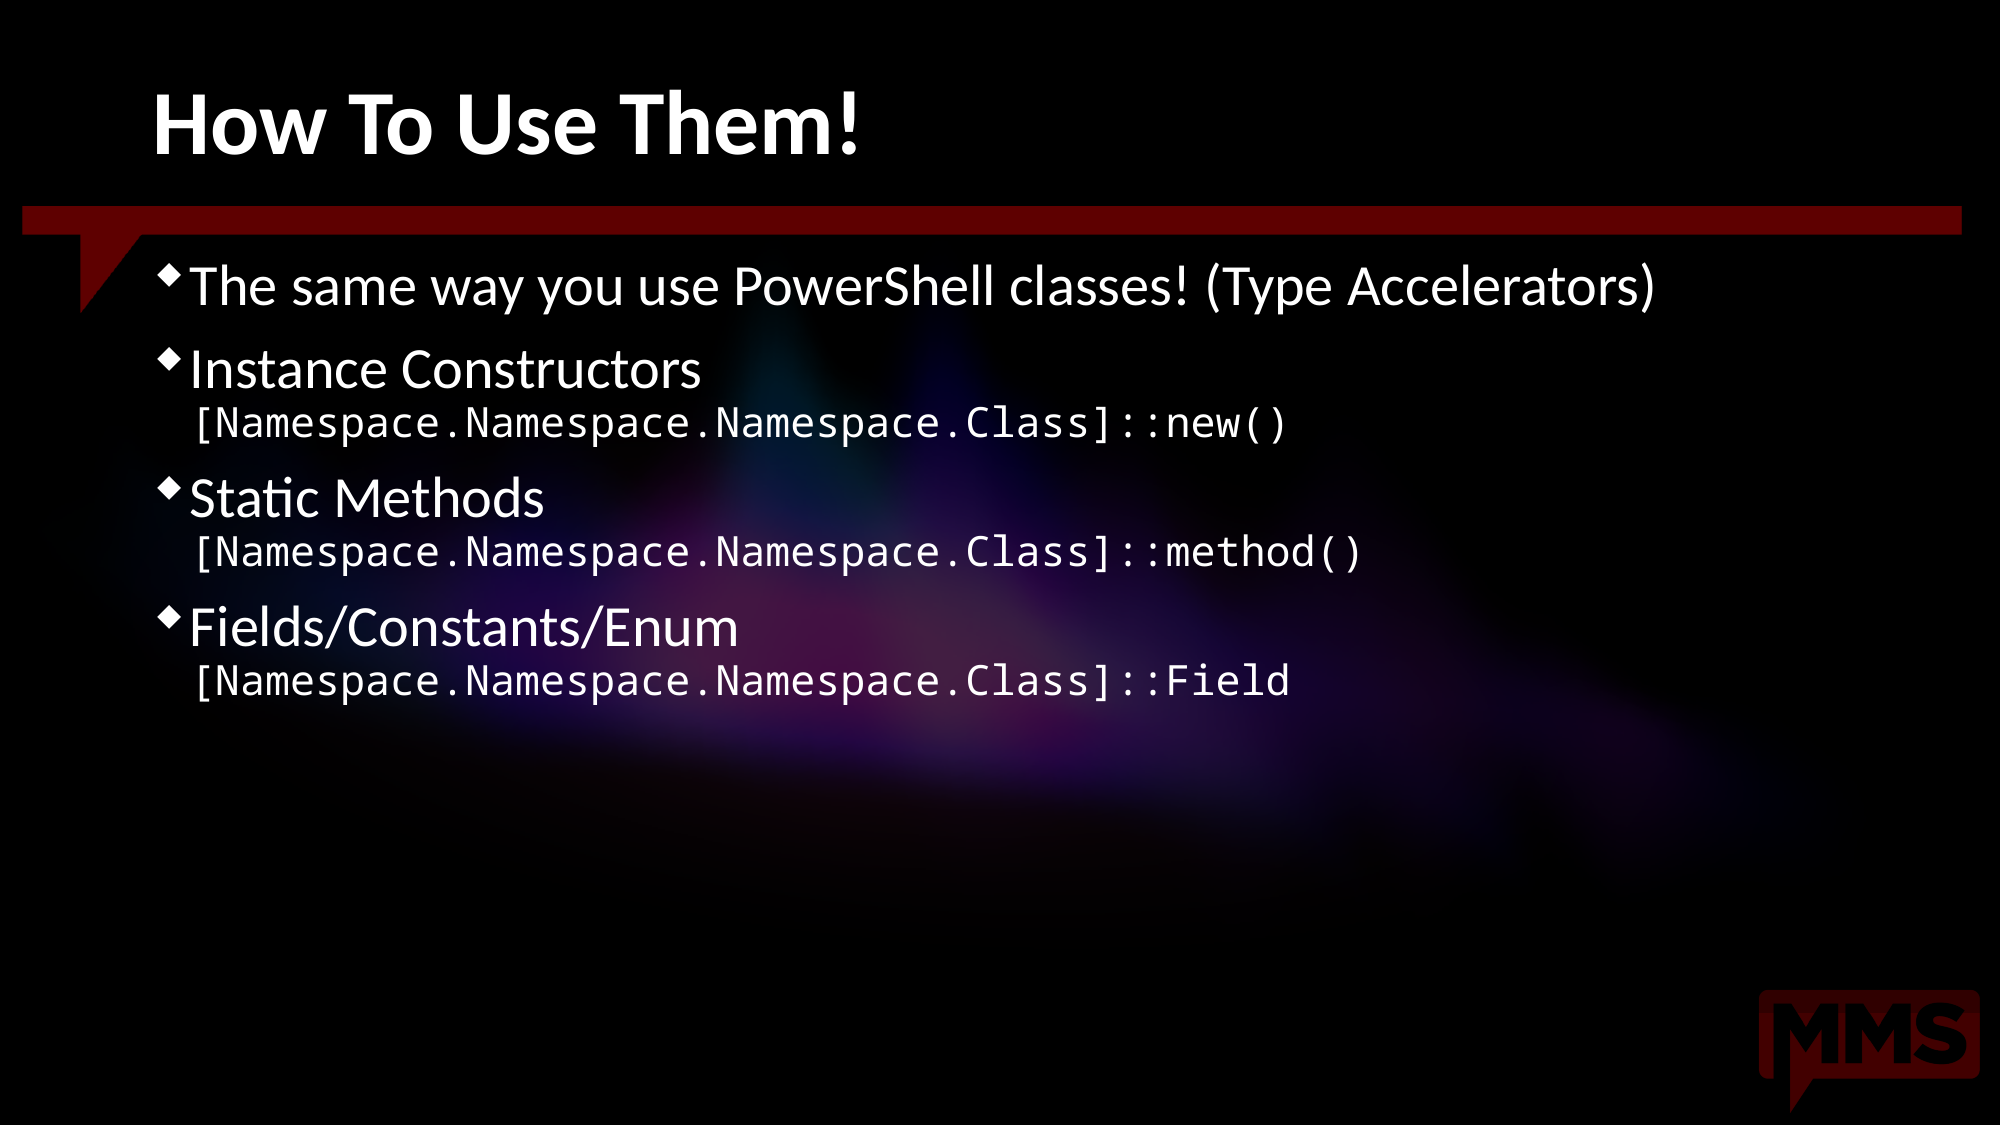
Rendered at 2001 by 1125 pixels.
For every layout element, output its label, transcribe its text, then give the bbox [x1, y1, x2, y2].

list The same way you use PowerShell classes! (Type Accelerators) Instance Constructors [Namespace.Namespace.Namespace.Class]::new() Static Methods [Namespace.Namespace.Namespace.Class]::method() Fields/Constants/Enum [Namespace.Namespace.Namespace.Class]::Field [137, 247, 1863, 1014]
picture [0, 112, 2000, 1123]
title How To Use Them! [137, 59, 1863, 190]
